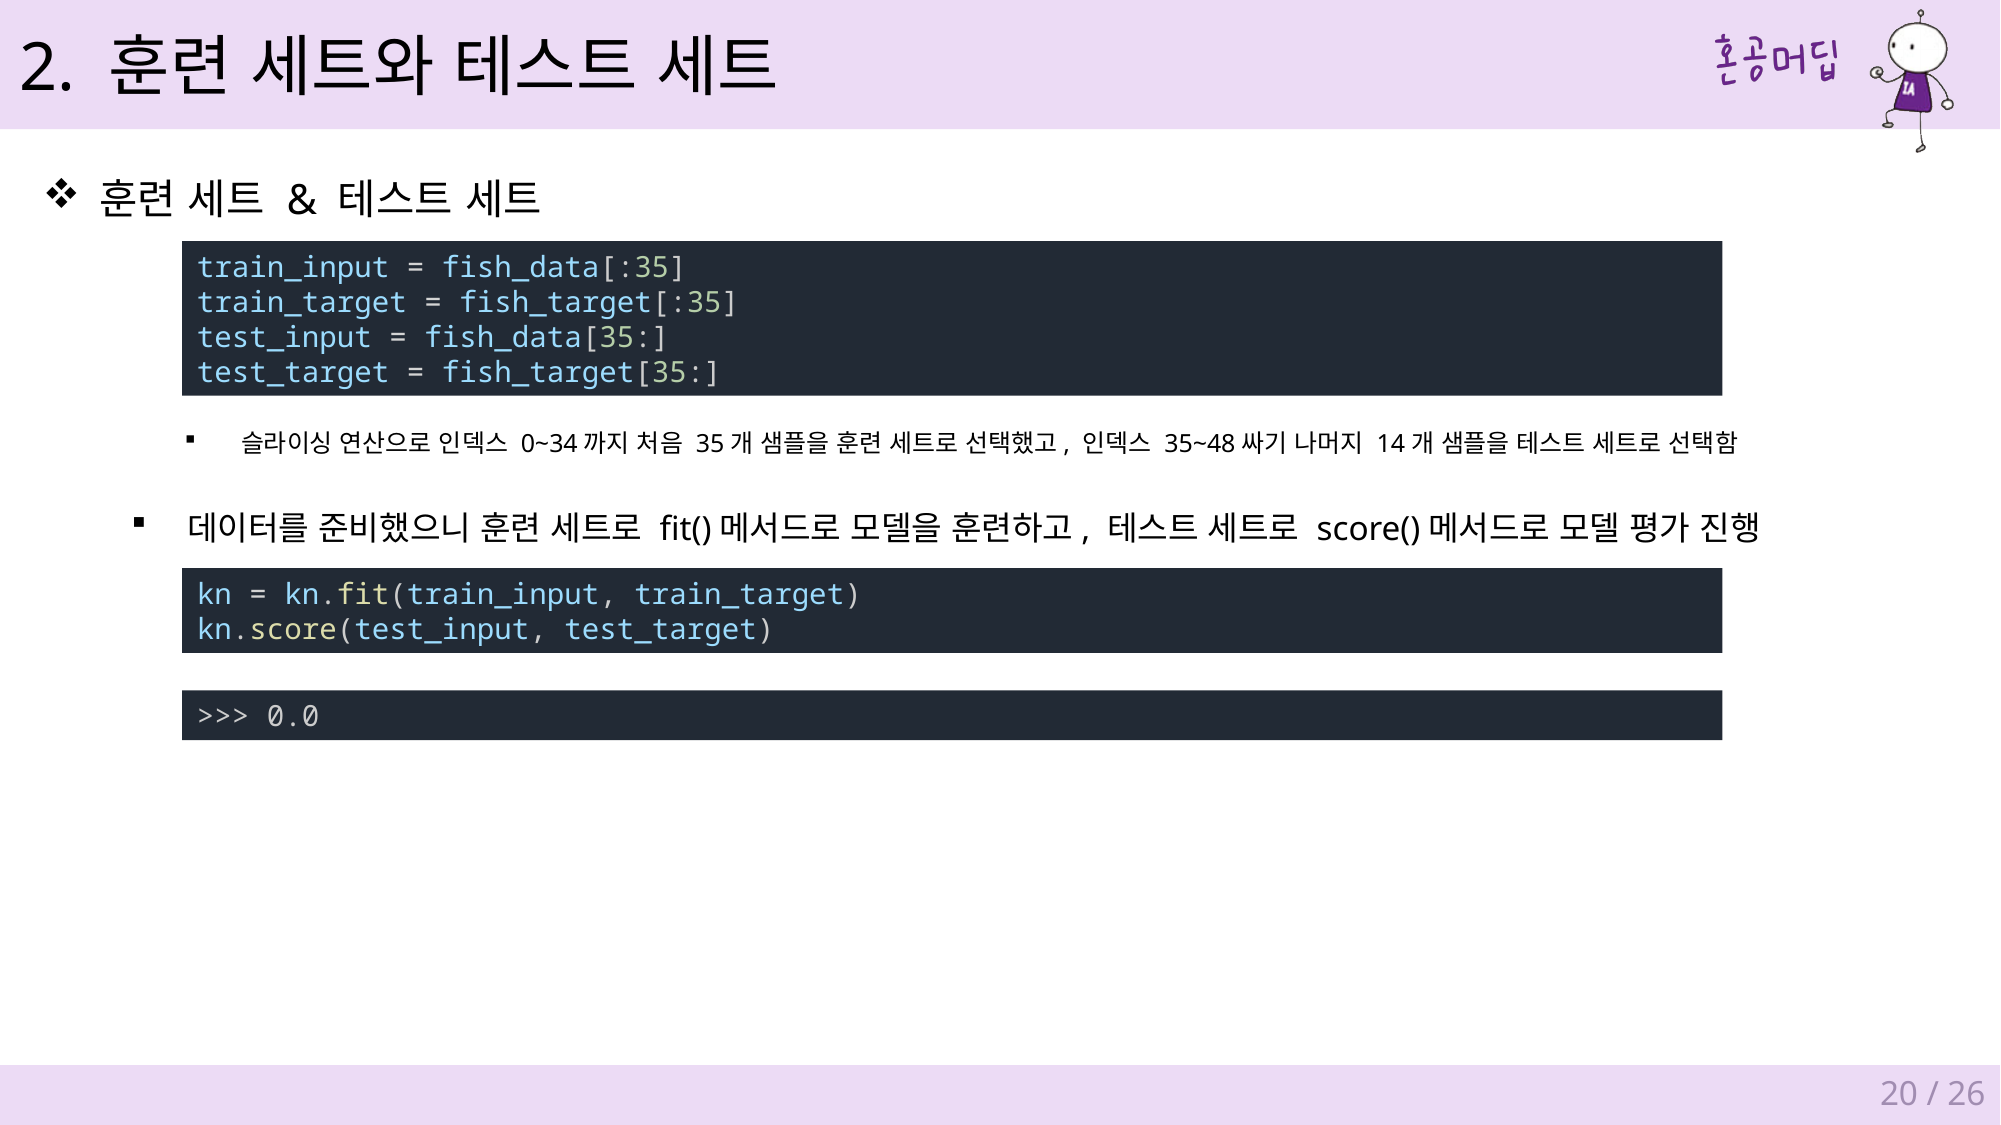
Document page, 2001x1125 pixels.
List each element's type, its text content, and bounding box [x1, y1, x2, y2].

slide_number 20 / 26 [1550, 1065, 2000, 1125]
text_box 훈련 세트 & 테스트 세트 [28, 140, 557, 231]
text_box 2. 훈련 세트와 테스트 세트 [4, 16, 796, 112]
text_box kn = kn.fit(train_input, train_target) kn.score(test_input, test_target) [182, 568, 1723, 653]
picture [1868, 7, 1956, 155]
text_box train_input = fish_data[:35] train_target = fish_target[:35] test_input = fish_data[35:] test_target = fish_target[35:] [182, 241, 1723, 396]
text_box 데이터를 준비했으니 훈련 세트로 fit()메서드로 모델을 훈련하고, 테스트 세트로 score()메서드로 모델 평가 진행 [116, 479, 1777, 555]
text_box >>> 0.0 [182, 690, 1723, 741]
text_box 슬라이싱 연산으로 인덱스 0~34까지 처음 35개 샘플을 훈련 세트로 선택했고, 인덱스 35~48싸기 나머지 14개 샘플을 테스트 세트로 선택함 [169, 405, 1754, 465]
picture [1710, 0, 1841, 130]
